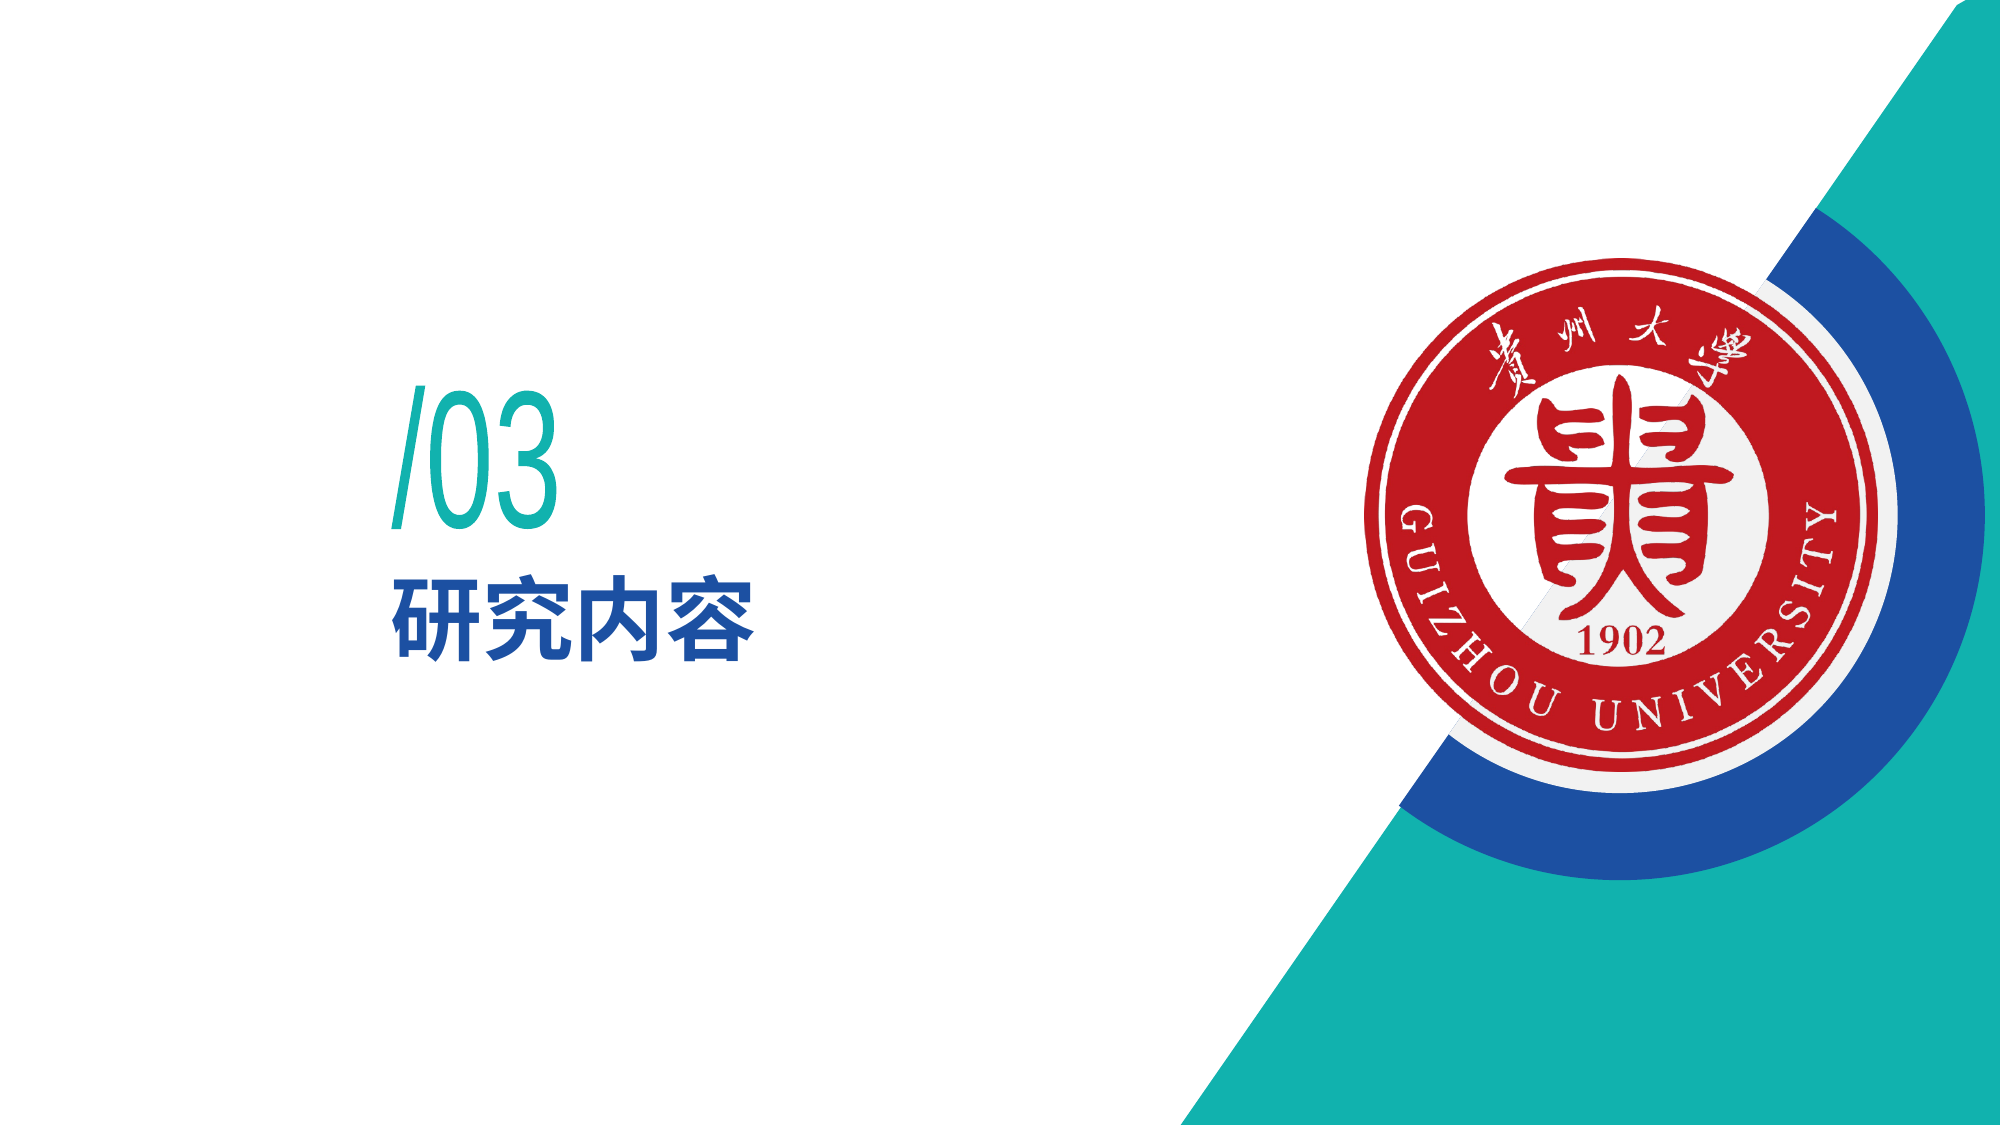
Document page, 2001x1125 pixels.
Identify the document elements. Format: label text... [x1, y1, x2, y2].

picture [1364, 258, 1878, 772]
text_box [1330, 307, 2000, 863]
text_box 研究内容 [375, 622, 968, 680]
text_box [1180, 863, 2000, 1125]
text_box [1816, 0, 2000, 307]
